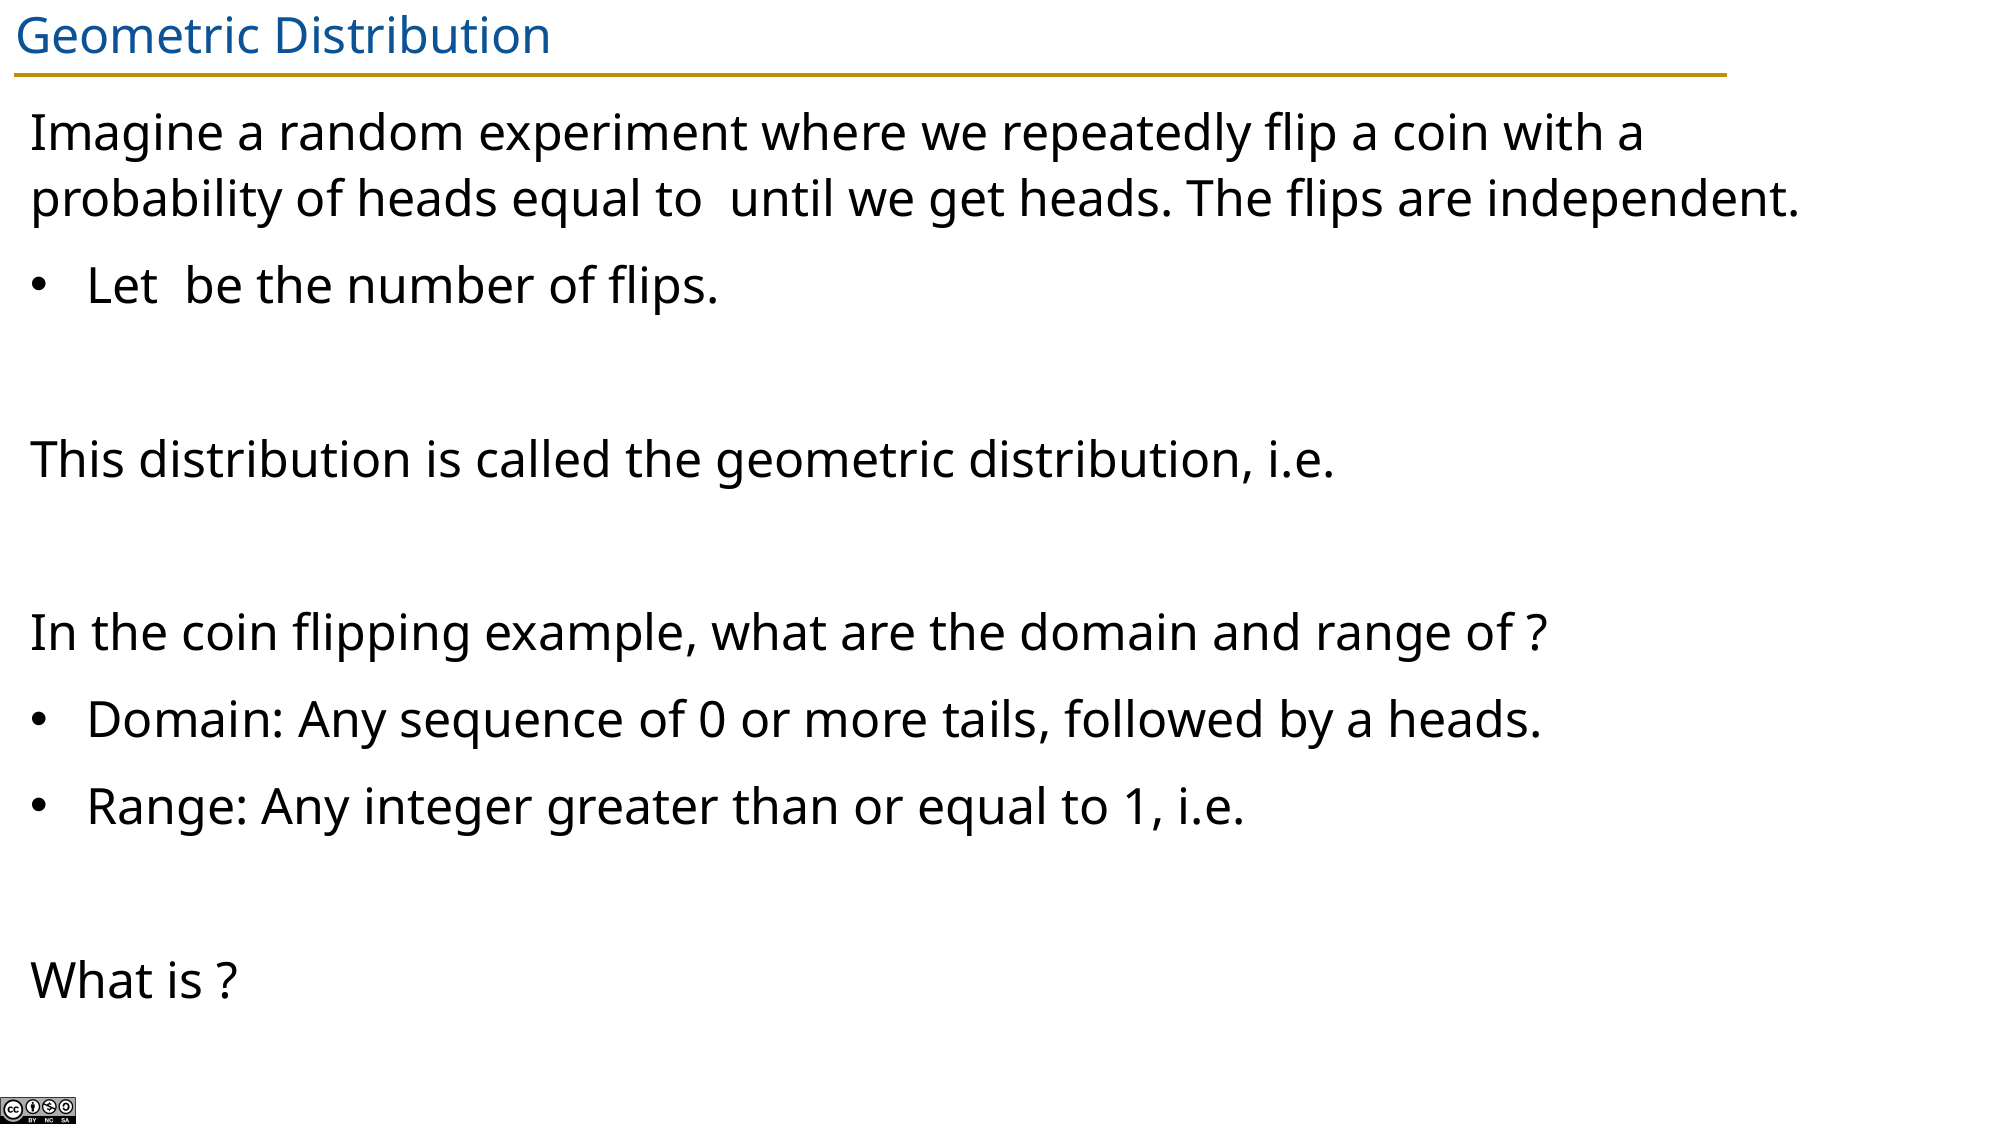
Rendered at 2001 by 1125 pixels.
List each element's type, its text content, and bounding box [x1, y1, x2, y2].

title Geometric Distribution [0, 0, 1725, 75]
picture [0, 1097, 76, 1124]
